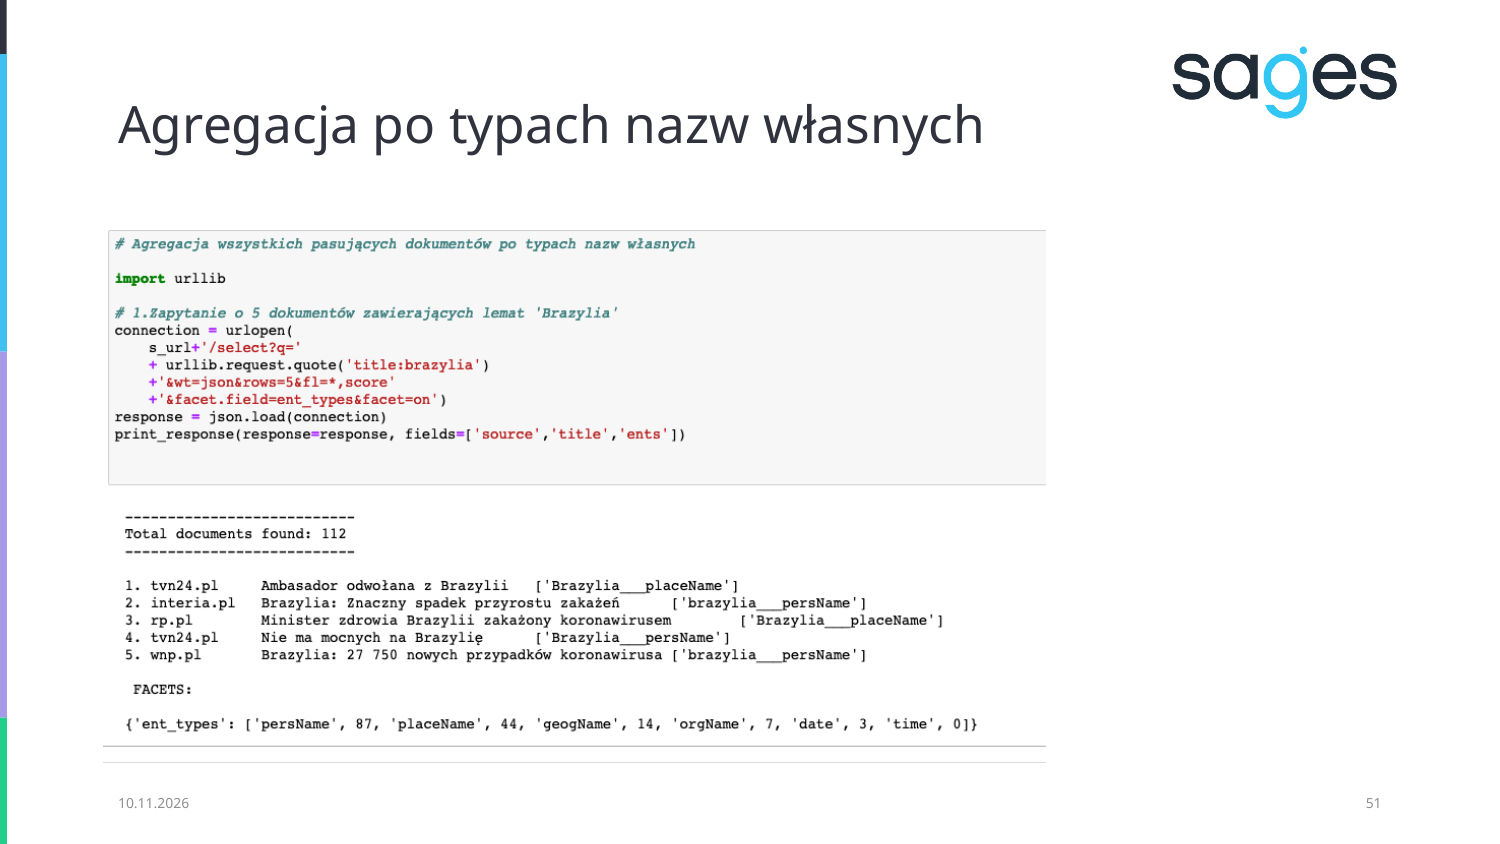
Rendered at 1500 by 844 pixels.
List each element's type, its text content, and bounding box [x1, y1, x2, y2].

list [103, 227, 1046, 763]
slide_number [103, 782, 441, 827]
slide_number 51 [1059, 782, 1397, 827]
title Agregacja po typach nazw własnych [103, 44, 1397, 208]
